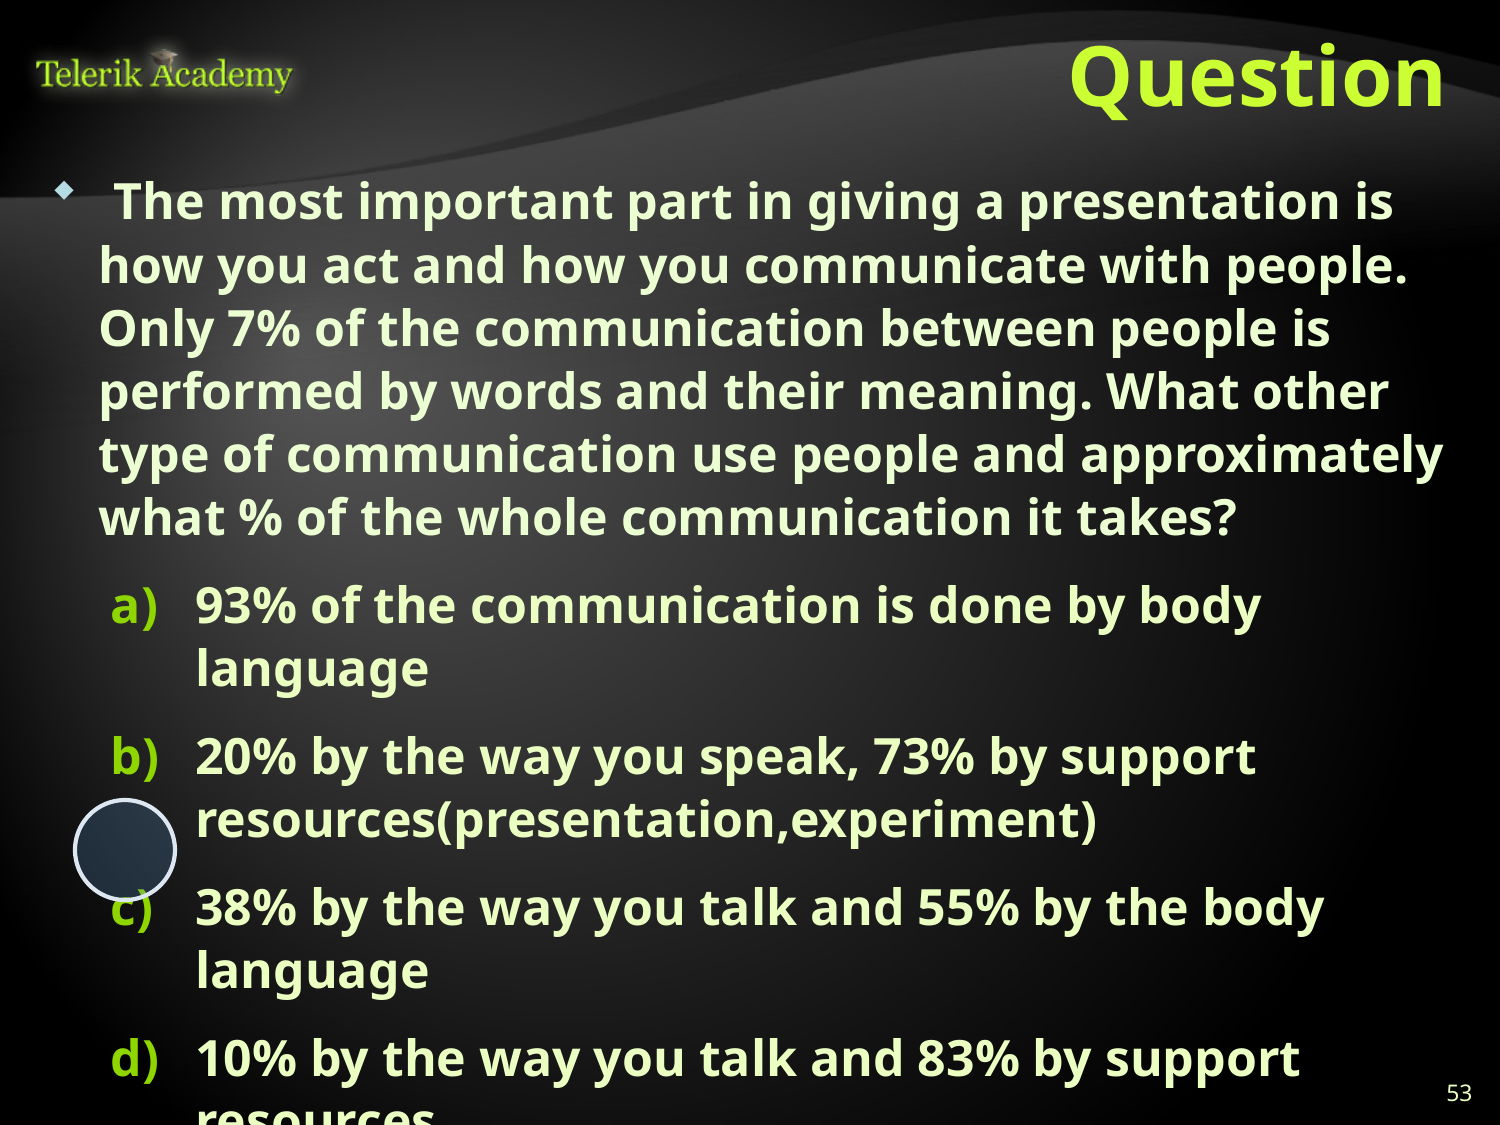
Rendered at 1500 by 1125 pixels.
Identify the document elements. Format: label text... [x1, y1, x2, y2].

title Question [300, 12, 1463, 149]
list The most important part in giving a presentation is how you act and how you communicate with people. Only 7% of the communication between people is performed by words and their meaning. What other type of communication use people and approximately what % of the whole communication it takes? 93% of the communication is done by body language 20% by the way you speak, 73% by support resources(presentation,experiment) 38% by the way you talk and 55% by the body language 10% by the way you talk and 83% by support resources [37, 149, 1463, 1075]
picture [0, 0, 1500, 1125]
text_box [72, 797, 178, 903]
slide_number 53 [1412, 1074, 1488, 1113]
